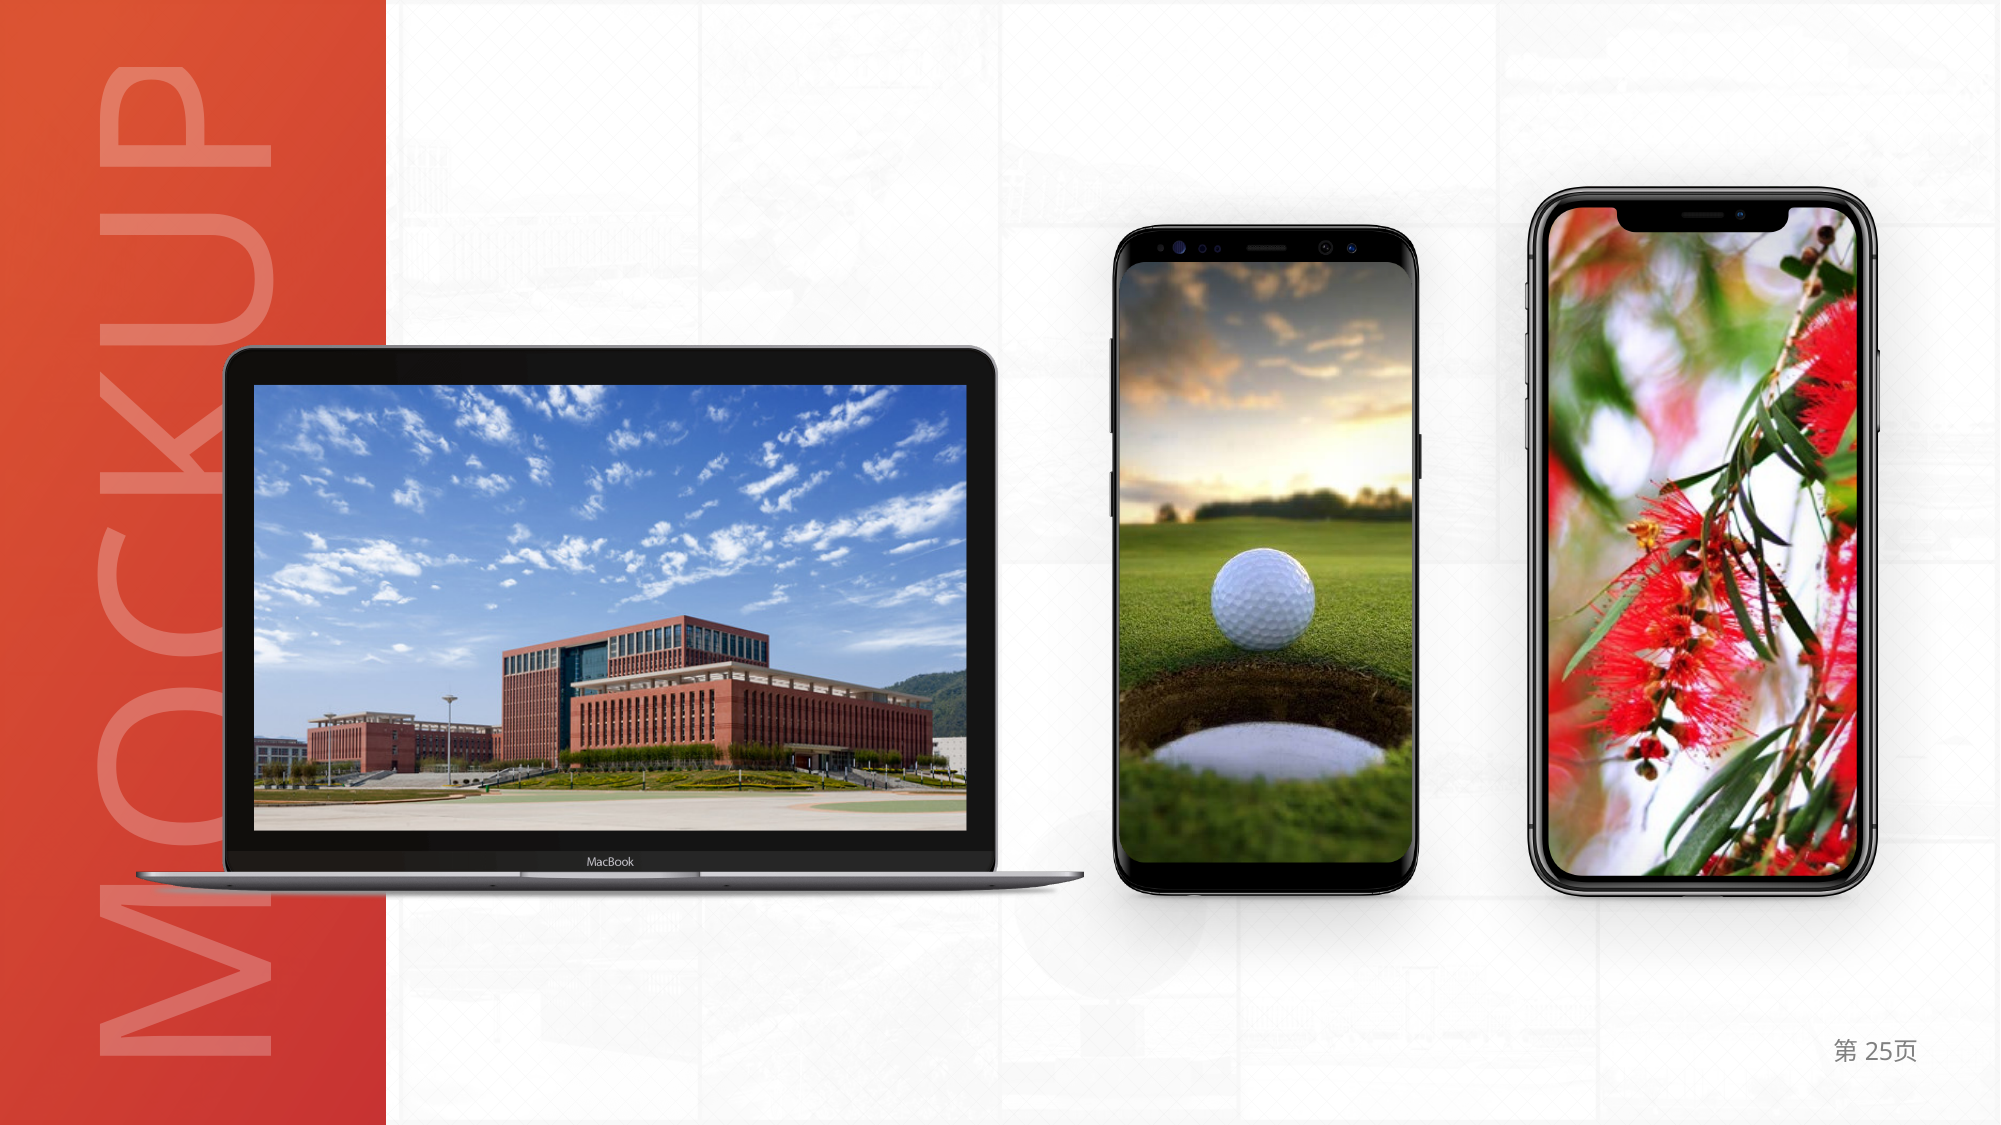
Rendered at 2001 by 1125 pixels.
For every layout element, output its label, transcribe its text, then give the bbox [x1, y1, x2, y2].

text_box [136, 345, 1110, 913]
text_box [1509, 158, 1895, 925]
slide_number 第25页 [1800, 1022, 1934, 1083]
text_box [1099, 197, 1432, 927]
text_box MOCKUP [24, 30, 327, 1095]
text_box [0, 0, 386, 1125]
